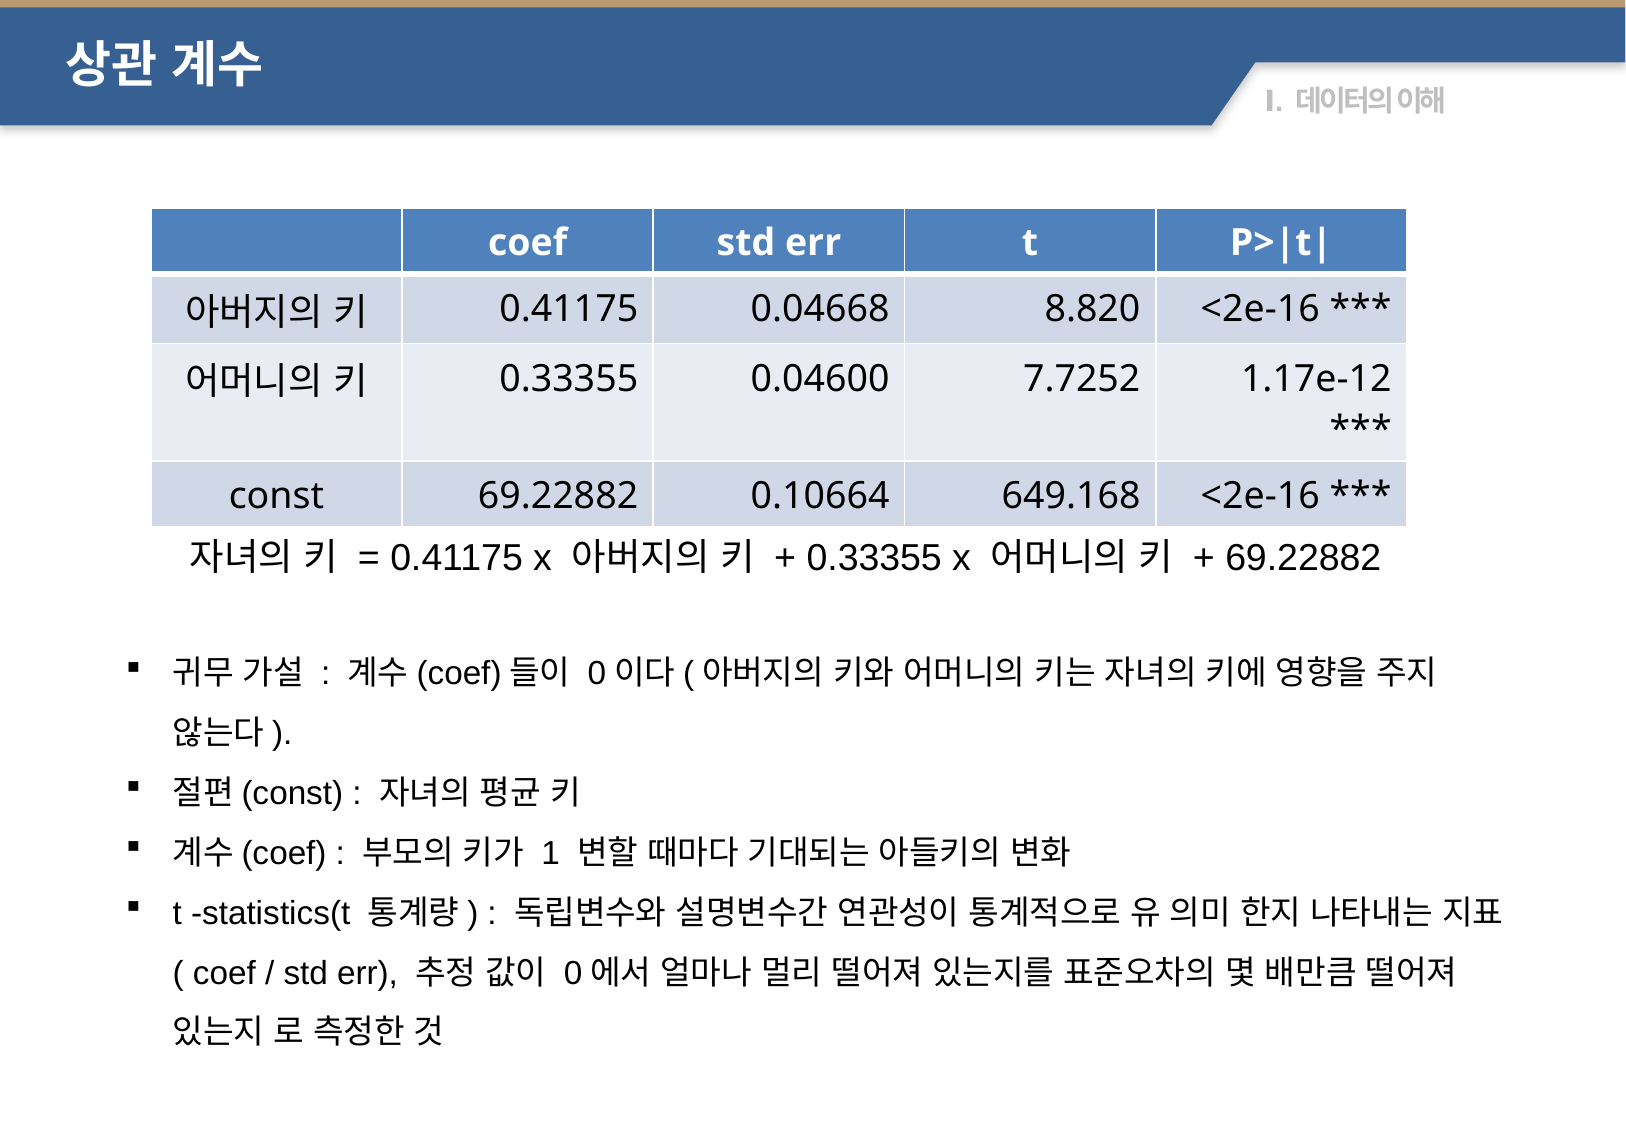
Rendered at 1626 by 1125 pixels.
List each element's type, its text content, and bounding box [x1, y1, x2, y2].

table_cell 0.04600 [654, 344, 904, 460]
table_cell 1.17e-12 *** [1157, 344, 1406, 460]
table_cell 0.33355 [403, 344, 652, 460]
table_cell 아버지의 키 [152, 277, 401, 343]
table_cell 0.04668 [654, 277, 904, 343]
table_cell 69.22882 [403, 462, 652, 525]
table_header P>|t| [1157, 209, 1406, 271]
table_cell 0.41175 [403, 277, 652, 343]
table_cell 7.7252 [905, 344, 1155, 460]
text_box 상관 계수 [50, 36, 1297, 100]
table_header std err [654, 209, 904, 271]
table_cell <2e-16 *** [1157, 462, 1406, 526]
text_box 자녀의 키 = 0.41175 x 아버지의 키 + 0.33355 x 어머니의 키 + 69.22882 [175, 525, 1397, 585]
table_cell <2e-16 *** [1157, 277, 1406, 343]
table_cell 649.168 [905, 462, 1155, 525]
table_cell const [152, 462, 401, 526]
table_header [152, 209, 401, 271]
table_header coef [403, 209, 652, 271]
table_cell 0.10664 [654, 462, 904, 525]
table_cell 8.820 [905, 277, 1155, 343]
table_header t [905, 209, 1155, 271]
text_box 귀무 가설 : 계수(coef)들이 0이다(아버지의 키와 어머니의 키는 자녀의 키에 영향을 주지 않는다). 절편(const) : 자녀의 평균 키 계수(coef) : 부모의 키가 1 변할 때마다 기대되는 아들키의 변화 t -statistics(t 통계량) : 독립변수와 설명변수간 연관성이 통계적으로 유 의미 한지 나타내는 지표( coef / std err), 추정 값이 0에서 얼마나 멀리 떨어져 있는지를 표준오차의 몇 배만큼 떨어져 있는지 로 측정한 것 [111, 624, 1529, 1058]
table_cell 어머니의 키 [152, 344, 401, 460]
